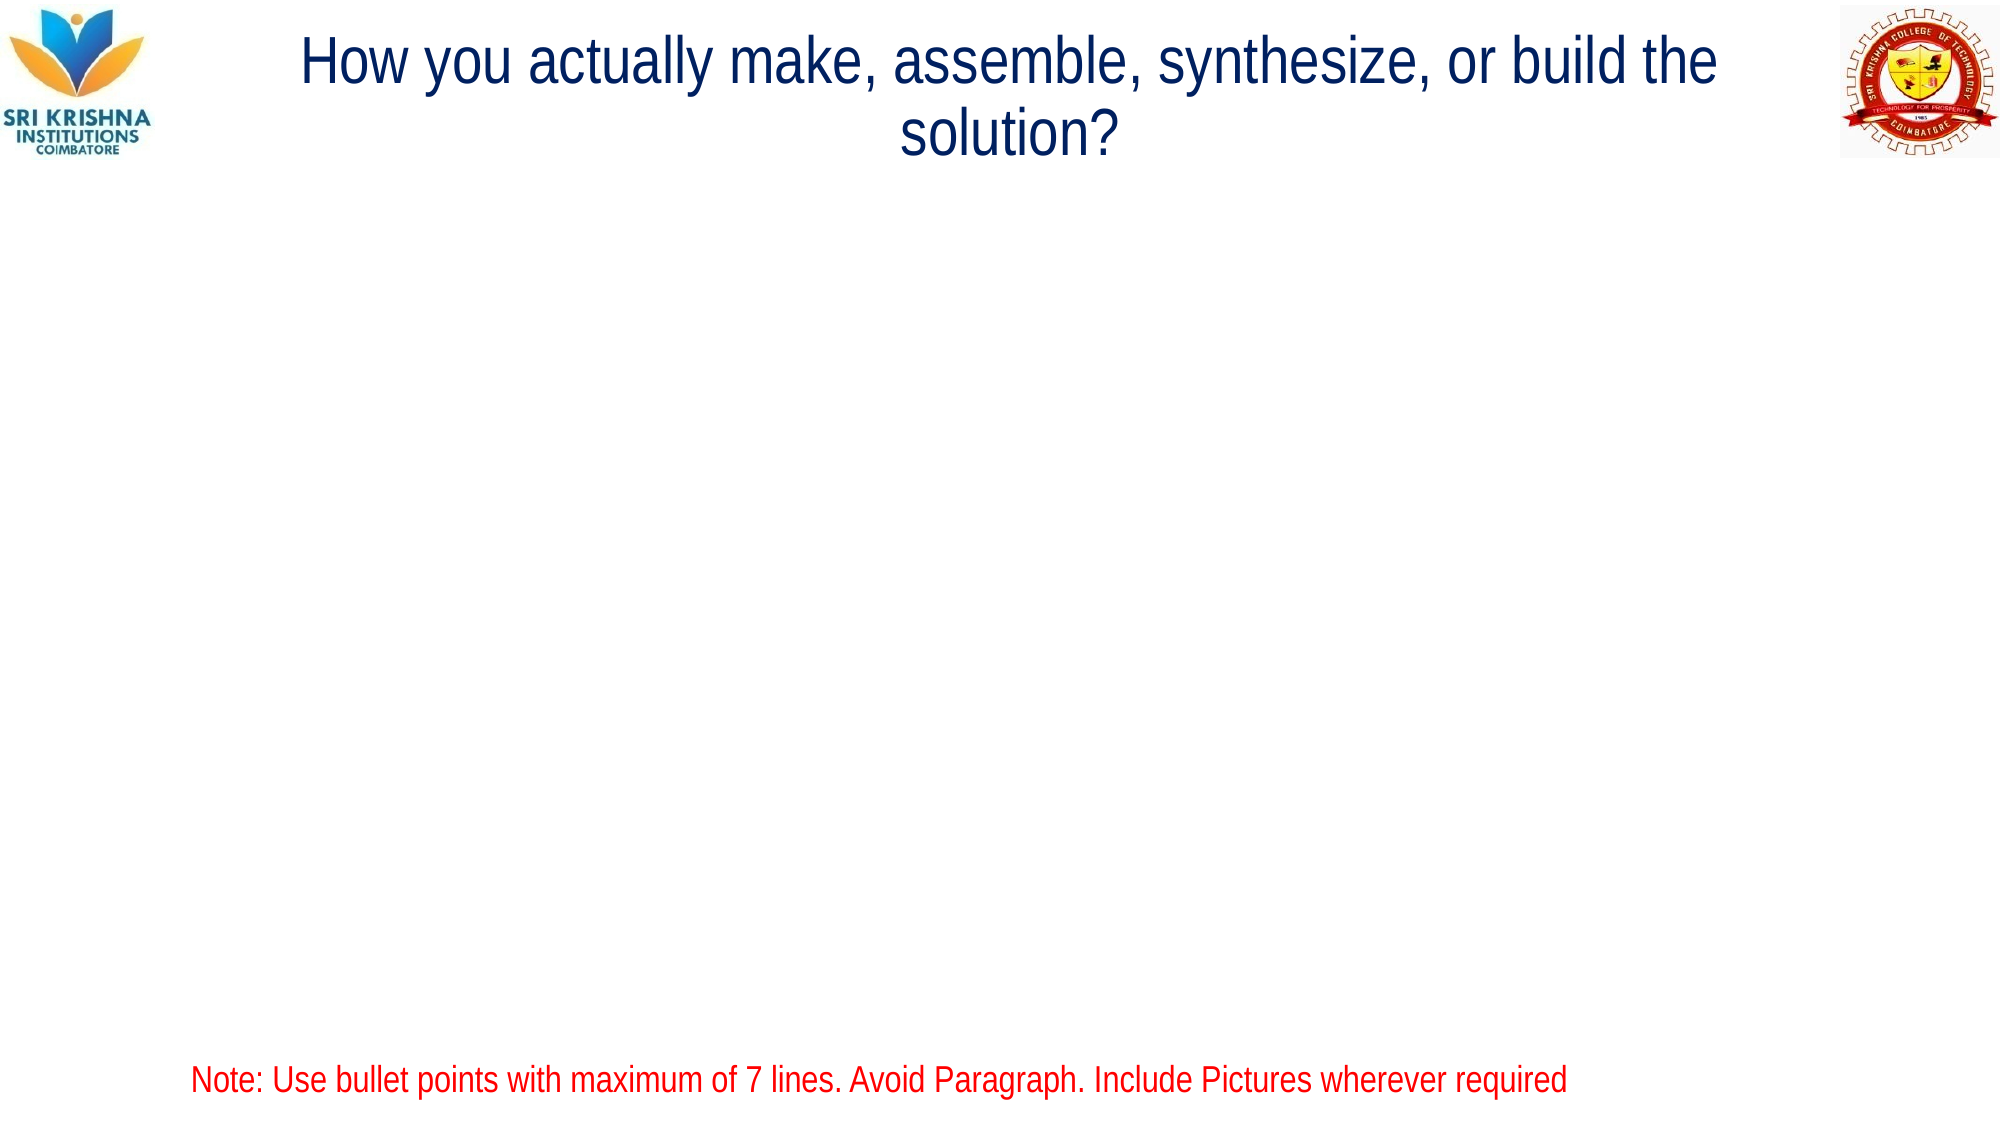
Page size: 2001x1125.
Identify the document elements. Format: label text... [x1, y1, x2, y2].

picture [0, 4, 155, 160]
picture [1840, 5, 2000, 158]
title How you actually make, assemble, synthesize, or build the solution? [228, 52, 1794, 143]
text_box Note: Use bullet points with maximum of 7 lines. Avoid Paragraph. Include Pictures wherever required [176, 1047, 1846, 1108]
